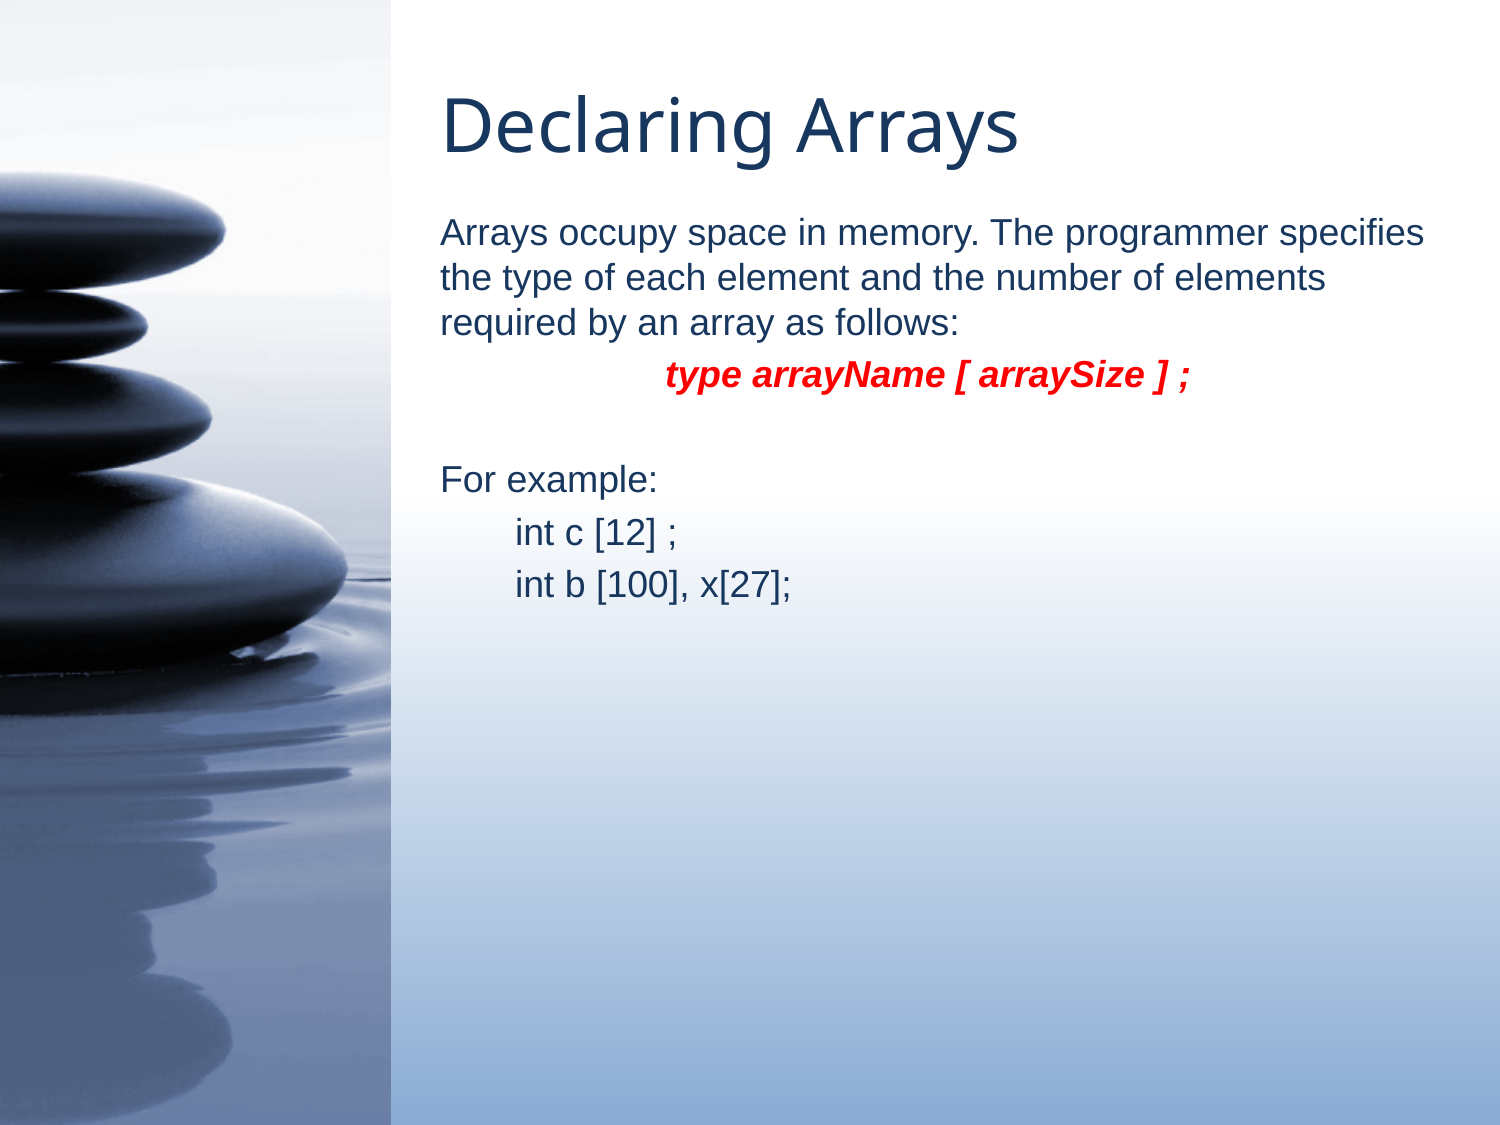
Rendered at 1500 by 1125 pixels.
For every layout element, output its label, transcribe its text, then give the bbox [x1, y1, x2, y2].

title Declaring Arrays [425, 45, 1450, 175]
picture [0, 0, 391, 1125]
list Arrays occupy space in memory. The programmer specifies the type of each element and the number of elements required by an array as follows: type arrayName [ arraySize ] ; For example: int c [12] ; int b [100], x[27]; [425, 200, 1450, 1005]
